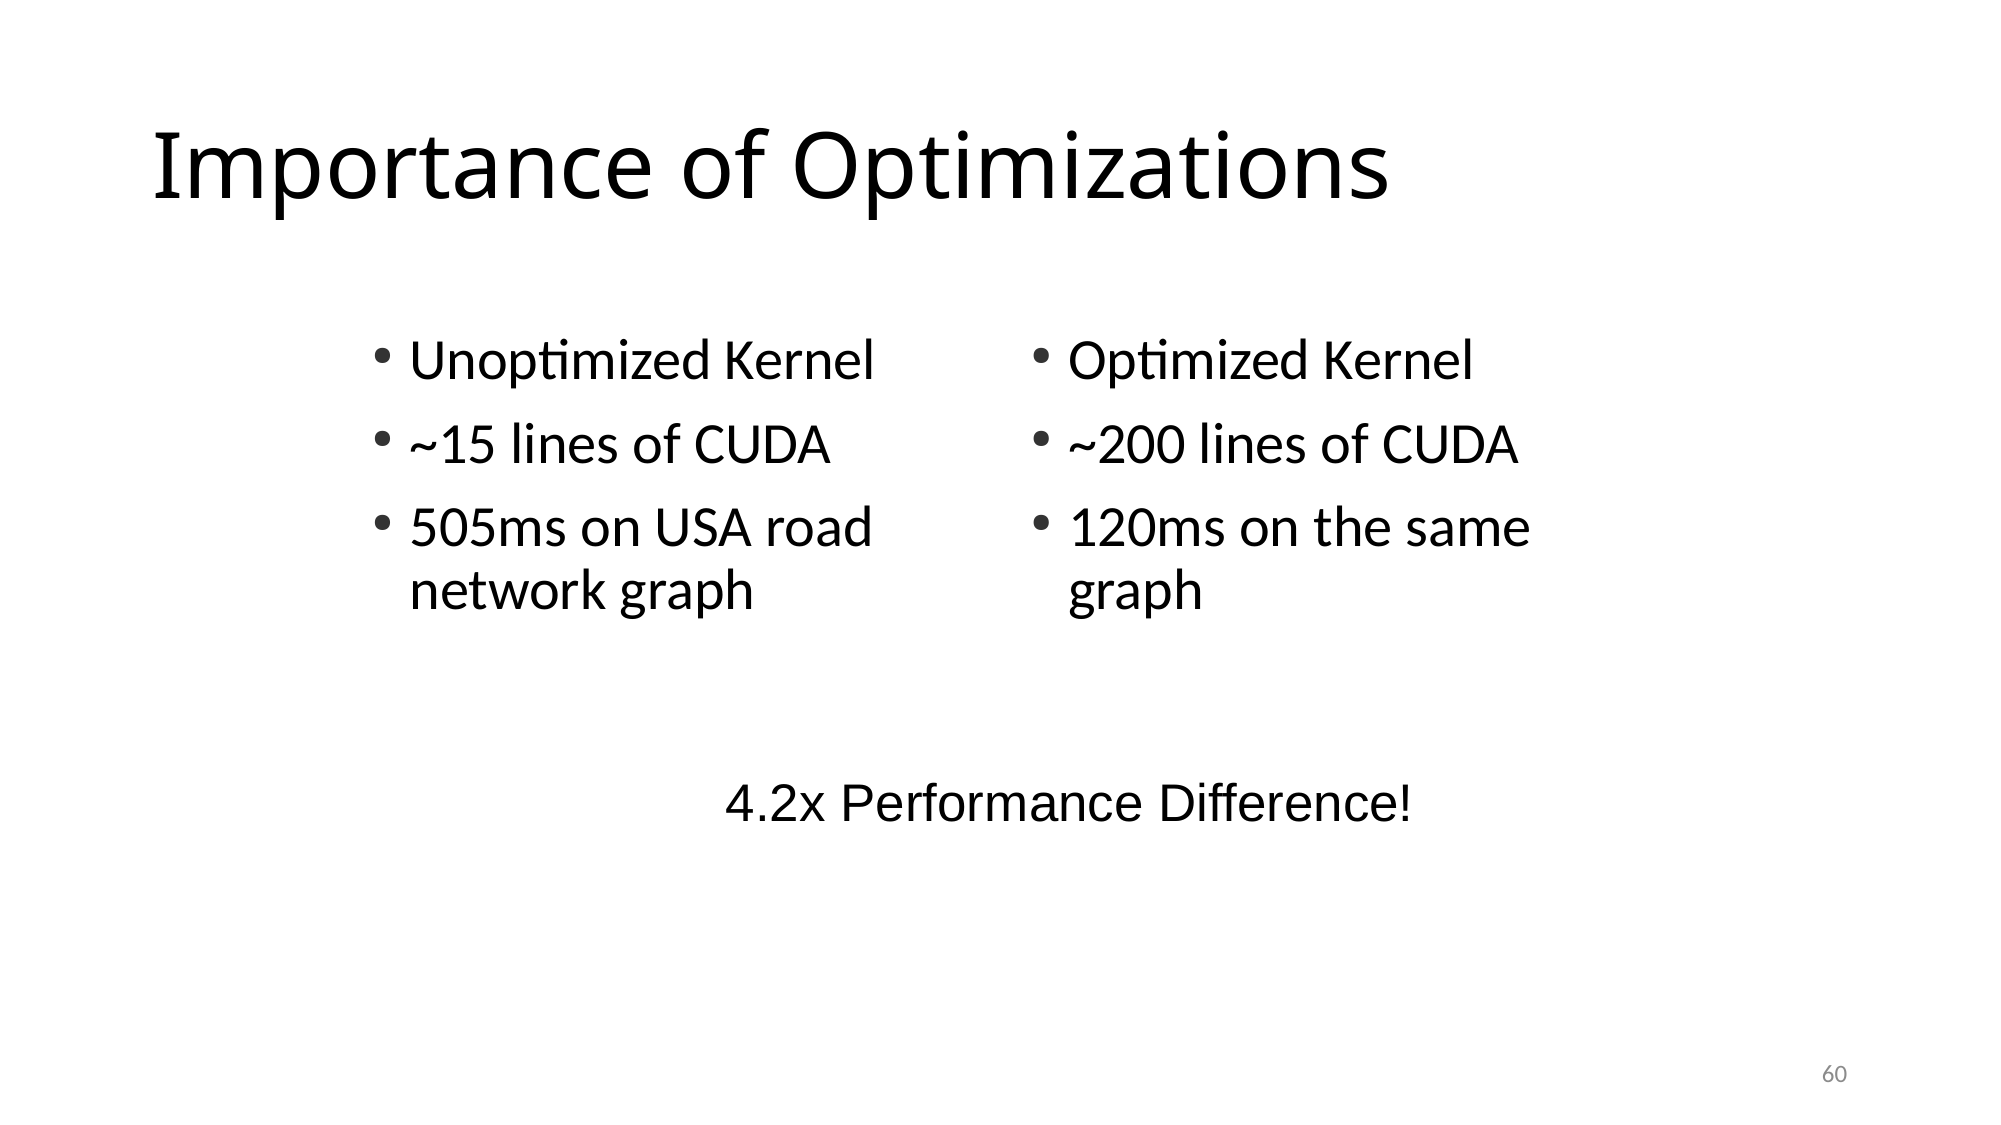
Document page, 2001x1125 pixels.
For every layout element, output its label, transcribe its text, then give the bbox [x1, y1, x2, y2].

list Optimized Kernel ~200 lines of CUDA 120ms on the same graph [1015, 321, 1644, 974]
list Unoptimized Kernel ~15 lines of CUDA 505ms on USA road network graph [357, 321, 985, 974]
title Importance of Optimizations [137, 67, 1863, 271]
slide_number 60 [1412, 1042, 1863, 1103]
text_box 4.2x Performance Difference! [712, 762, 1429, 839]
